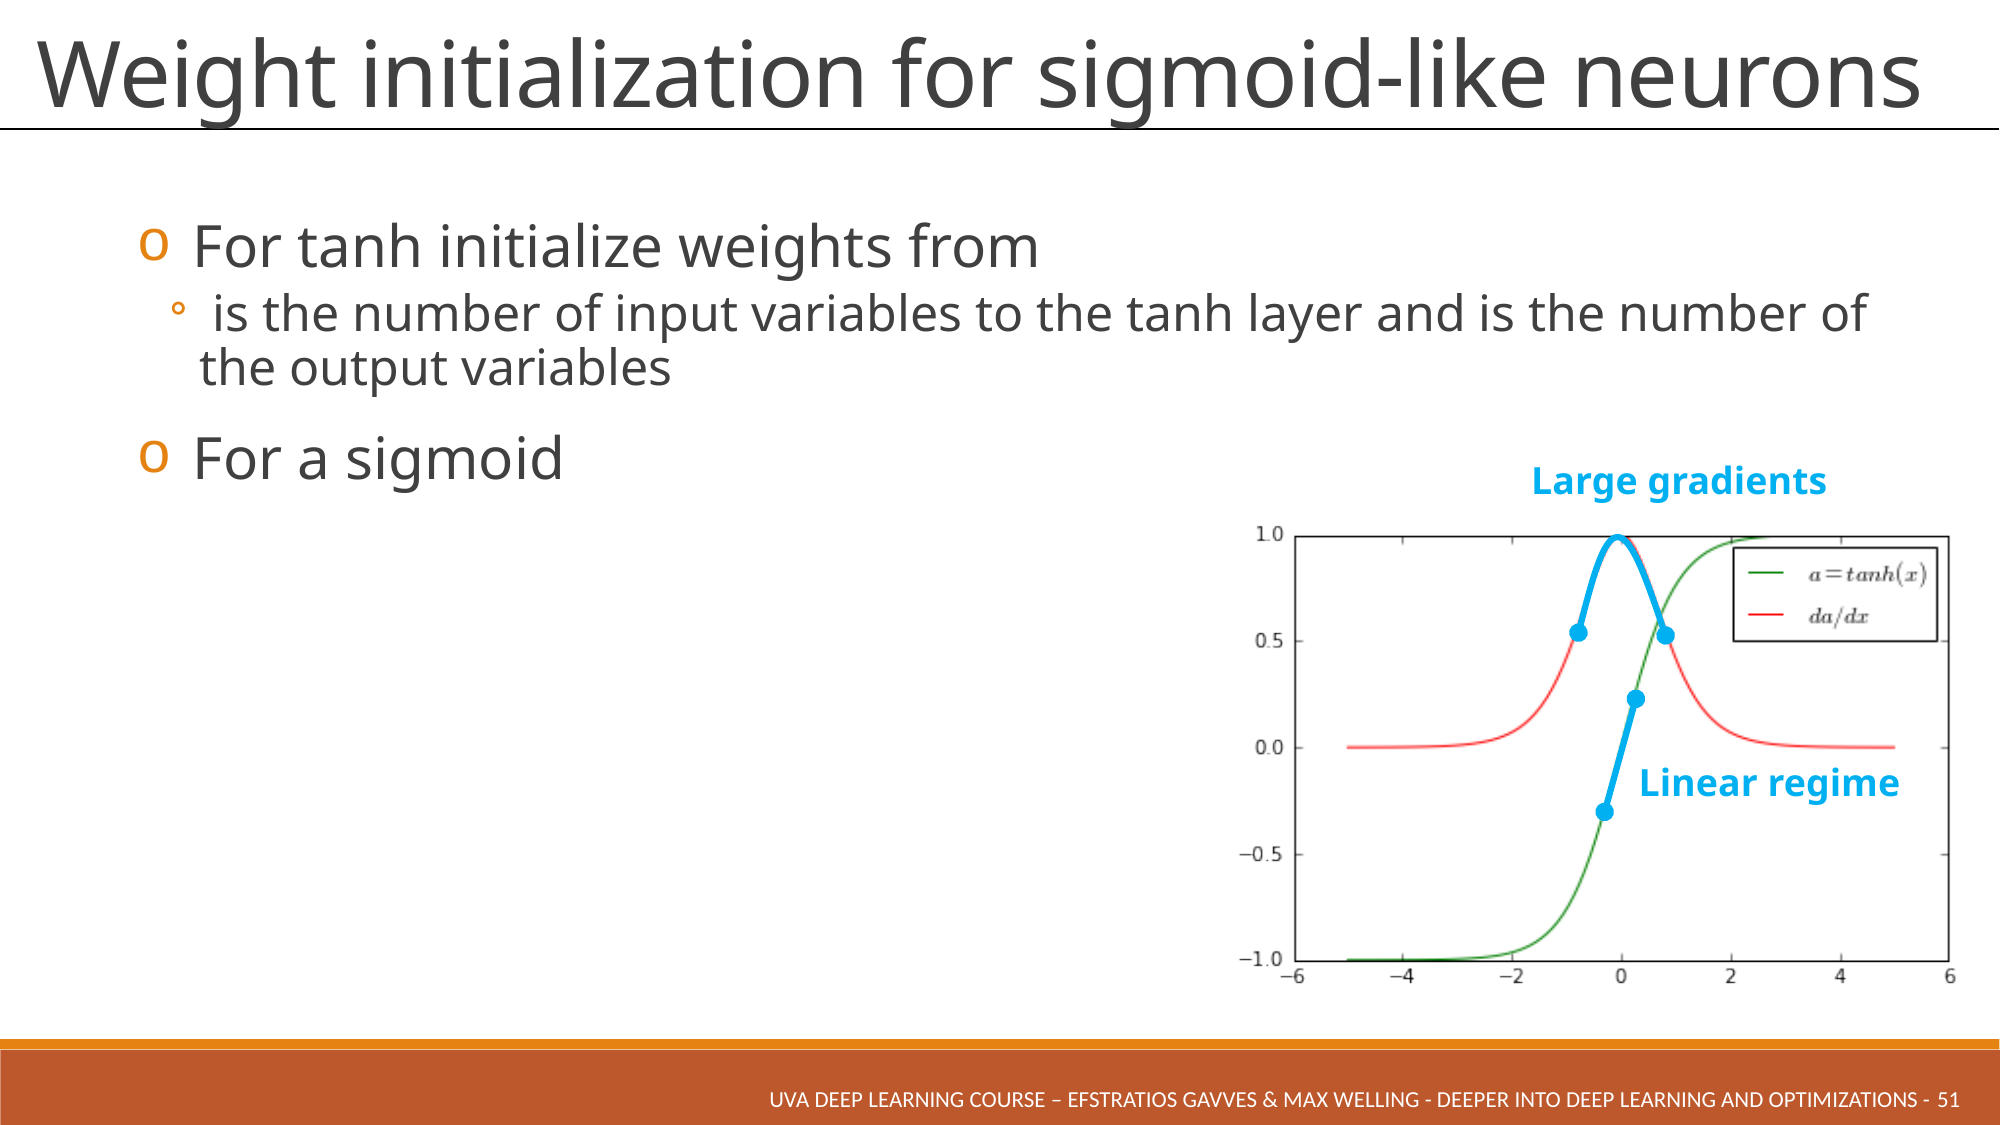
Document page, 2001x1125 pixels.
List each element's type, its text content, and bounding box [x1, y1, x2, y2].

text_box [1223, 449, 2000, 1002]
title Weight initialization for sigmoid-like neurons [21, 23, 1987, 134]
